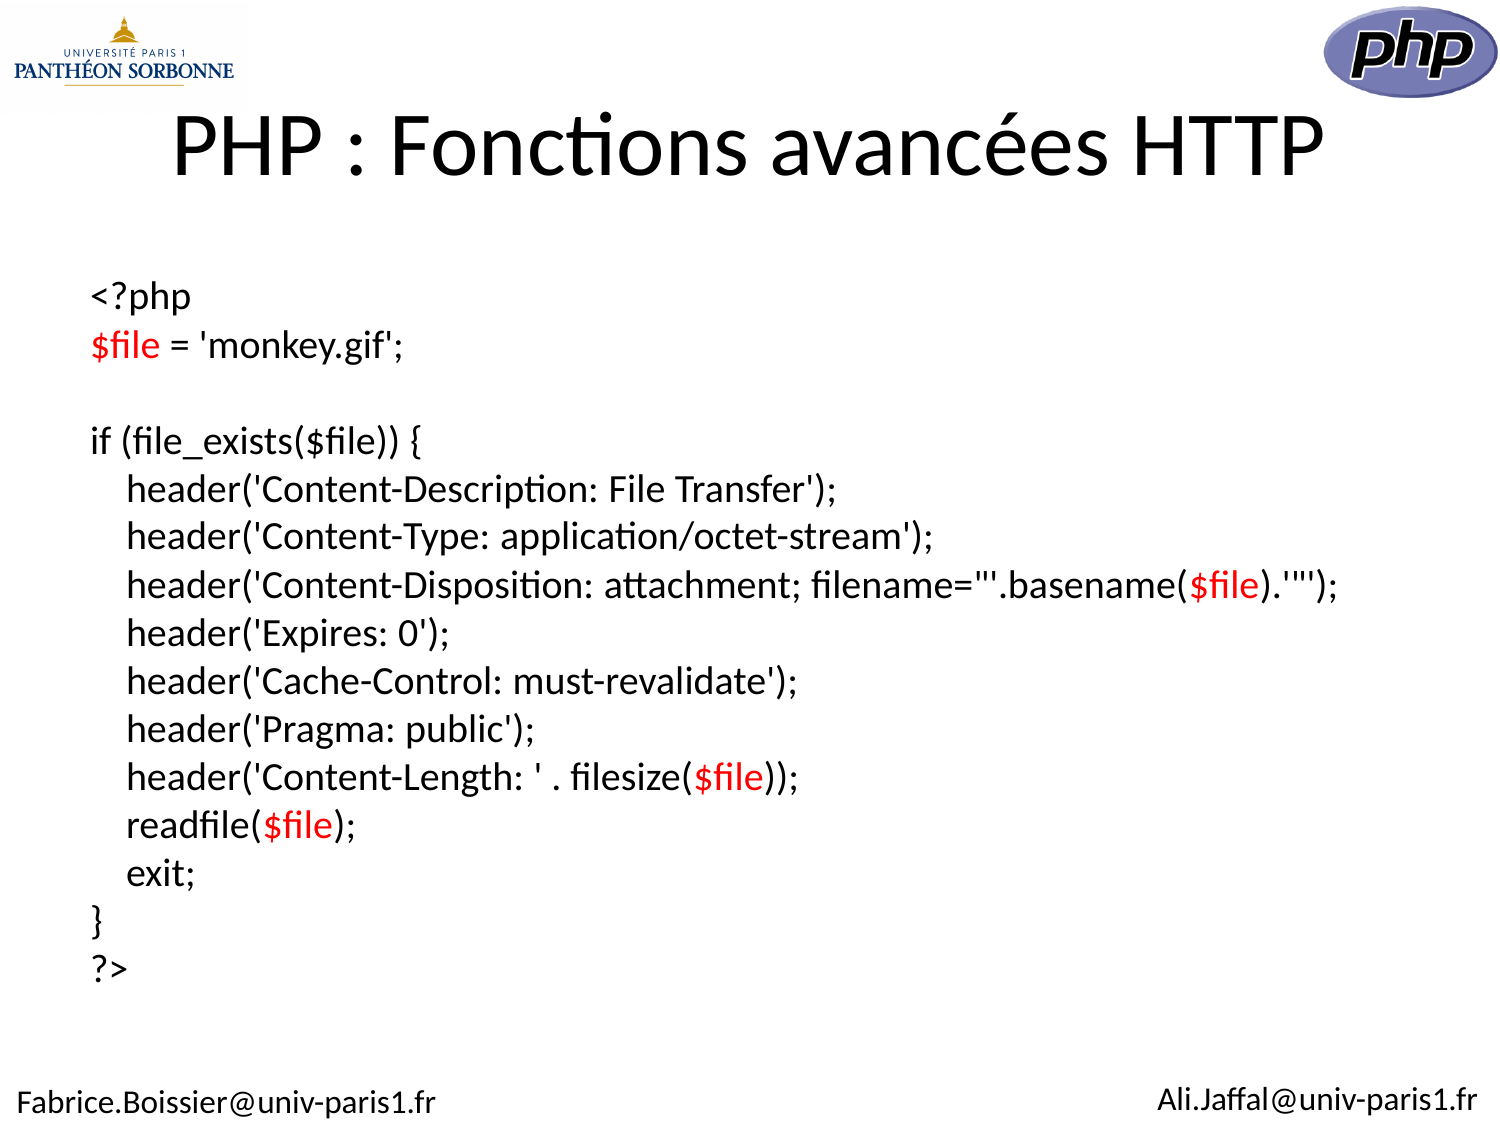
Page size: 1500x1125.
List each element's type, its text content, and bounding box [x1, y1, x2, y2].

picture [1321, 0, 1500, 119]
title PHP : Fonctions avancées HTTP [75, 45, 1425, 233]
picture [0, 2, 248, 114]
list <?php $file = 'monkey.gif'; if (file_exists($file)) { header('Content-Description: File Transfer'); header('Content-Type: application/octet-stream'); header('Content-Disposition: attachment; filename="'.basename($file).'"'); header('Expires: 0'); header('Cache-Control: must-revalidate'); header('Pragma: public'); header('Content-Length: ' . filesize($file)); readfile($file); exit; } ?> [75, 262, 1425, 1005]
